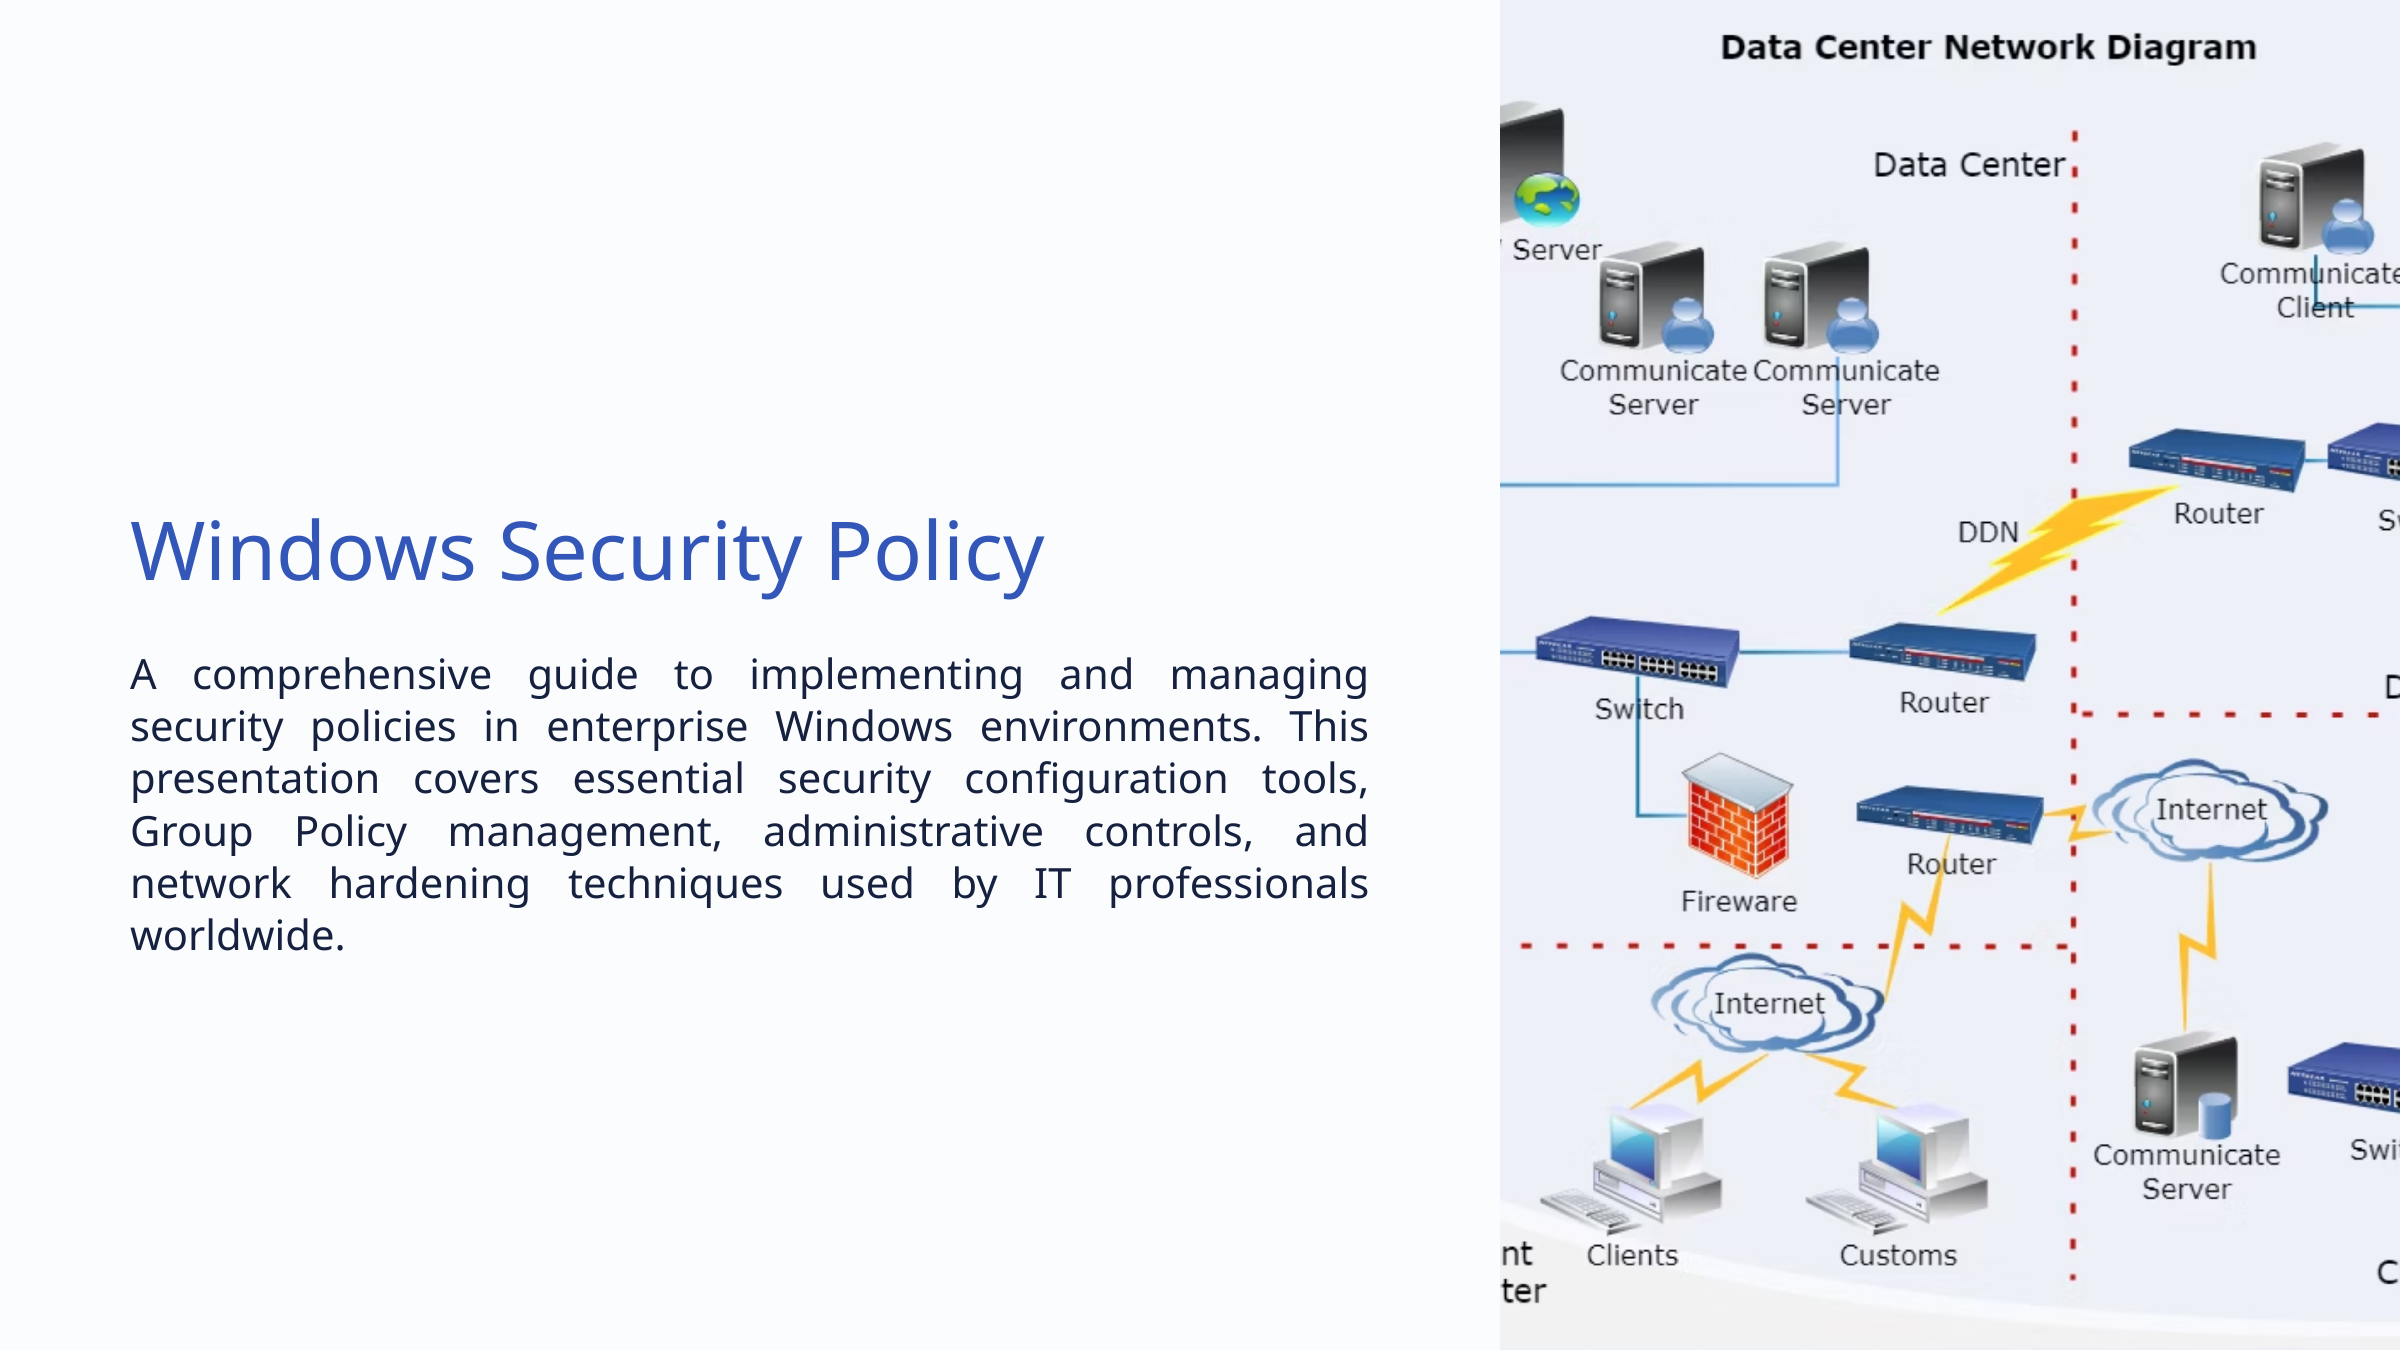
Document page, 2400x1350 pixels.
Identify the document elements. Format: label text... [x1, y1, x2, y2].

picture [1499, 0, 2400, 1350]
text_box A comprehensive guide to implementing and managing security policies in enterprise Windows environments. This presentation covers essential security configuration tools, Group Policy management, administrative controls, and network hardening techniques used by IT professionals worldwide. [130, 646, 1370, 855]
text_box Windows Security Policy [130, 495, 1095, 598]
